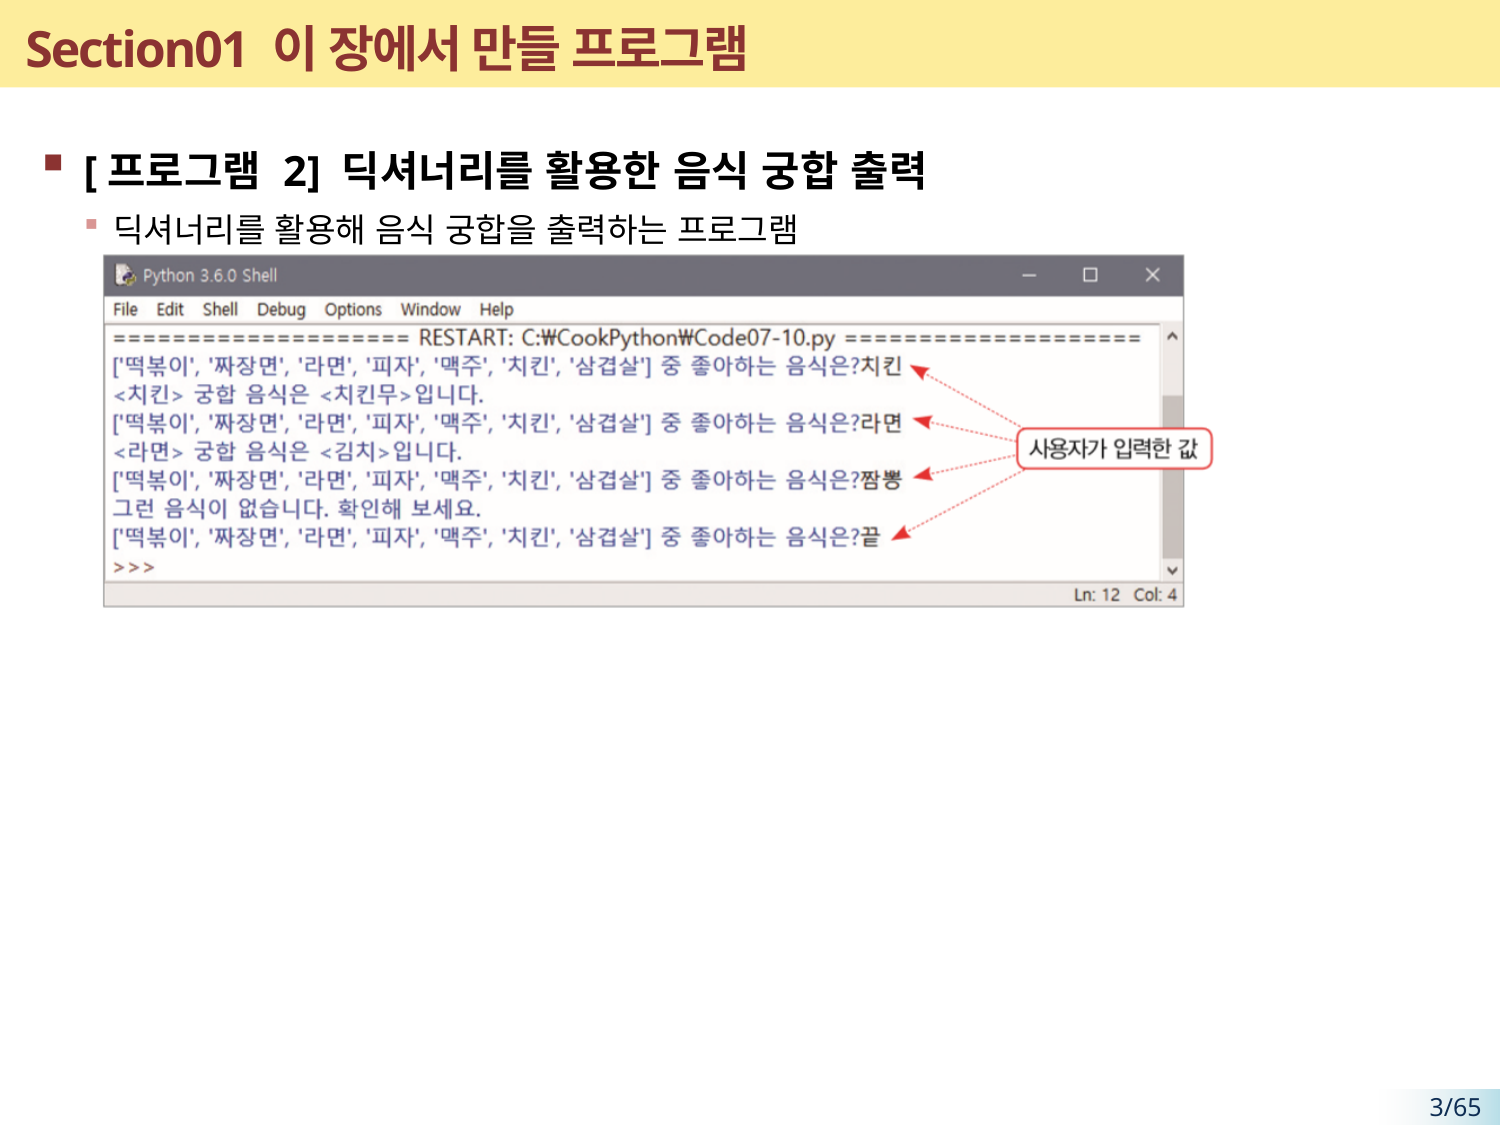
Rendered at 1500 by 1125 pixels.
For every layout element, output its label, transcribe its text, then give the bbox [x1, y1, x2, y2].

picture [100, 252, 1216, 610]
list [프로그램 2] 딕셔너리를 활용한 음식 궁합 출력 딕셔너리를 활용해 음식 궁합을 출력하는 프로그램 [10, 126, 1481, 1057]
title Section01 이 장에서 만들 프로그램 [10, 8, 1288, 87]
